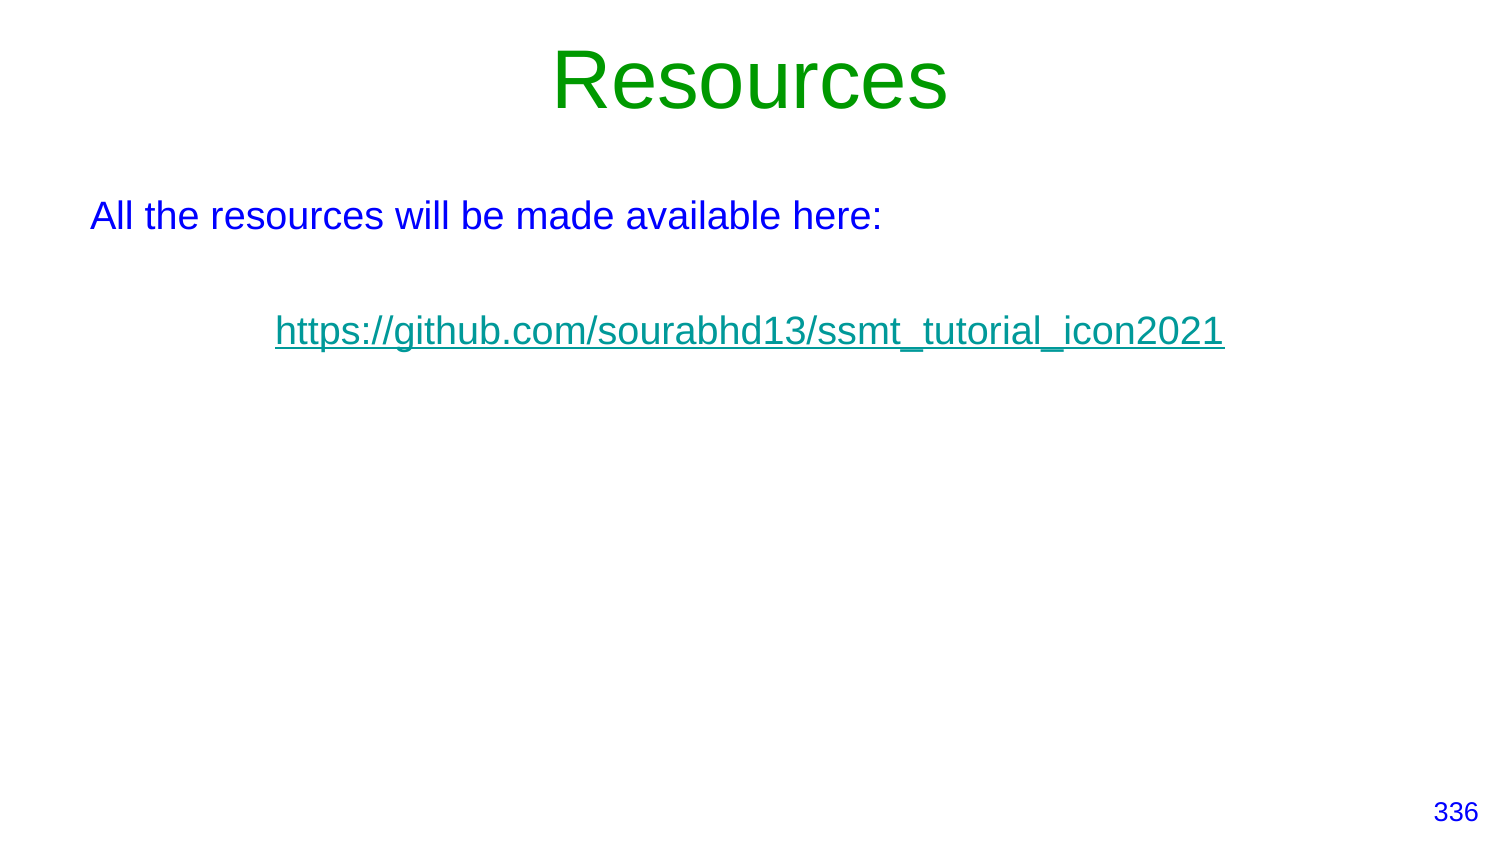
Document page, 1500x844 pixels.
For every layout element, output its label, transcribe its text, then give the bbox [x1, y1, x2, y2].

list All the resources will be made available here: https://github.com/sourabhd13/ssmt_tutorial_icon2021 [75, 182, 1425, 828]
title Resources [75, 4, 1425, 146]
slide_number ‹#› [1403, 779, 1494, 844]
